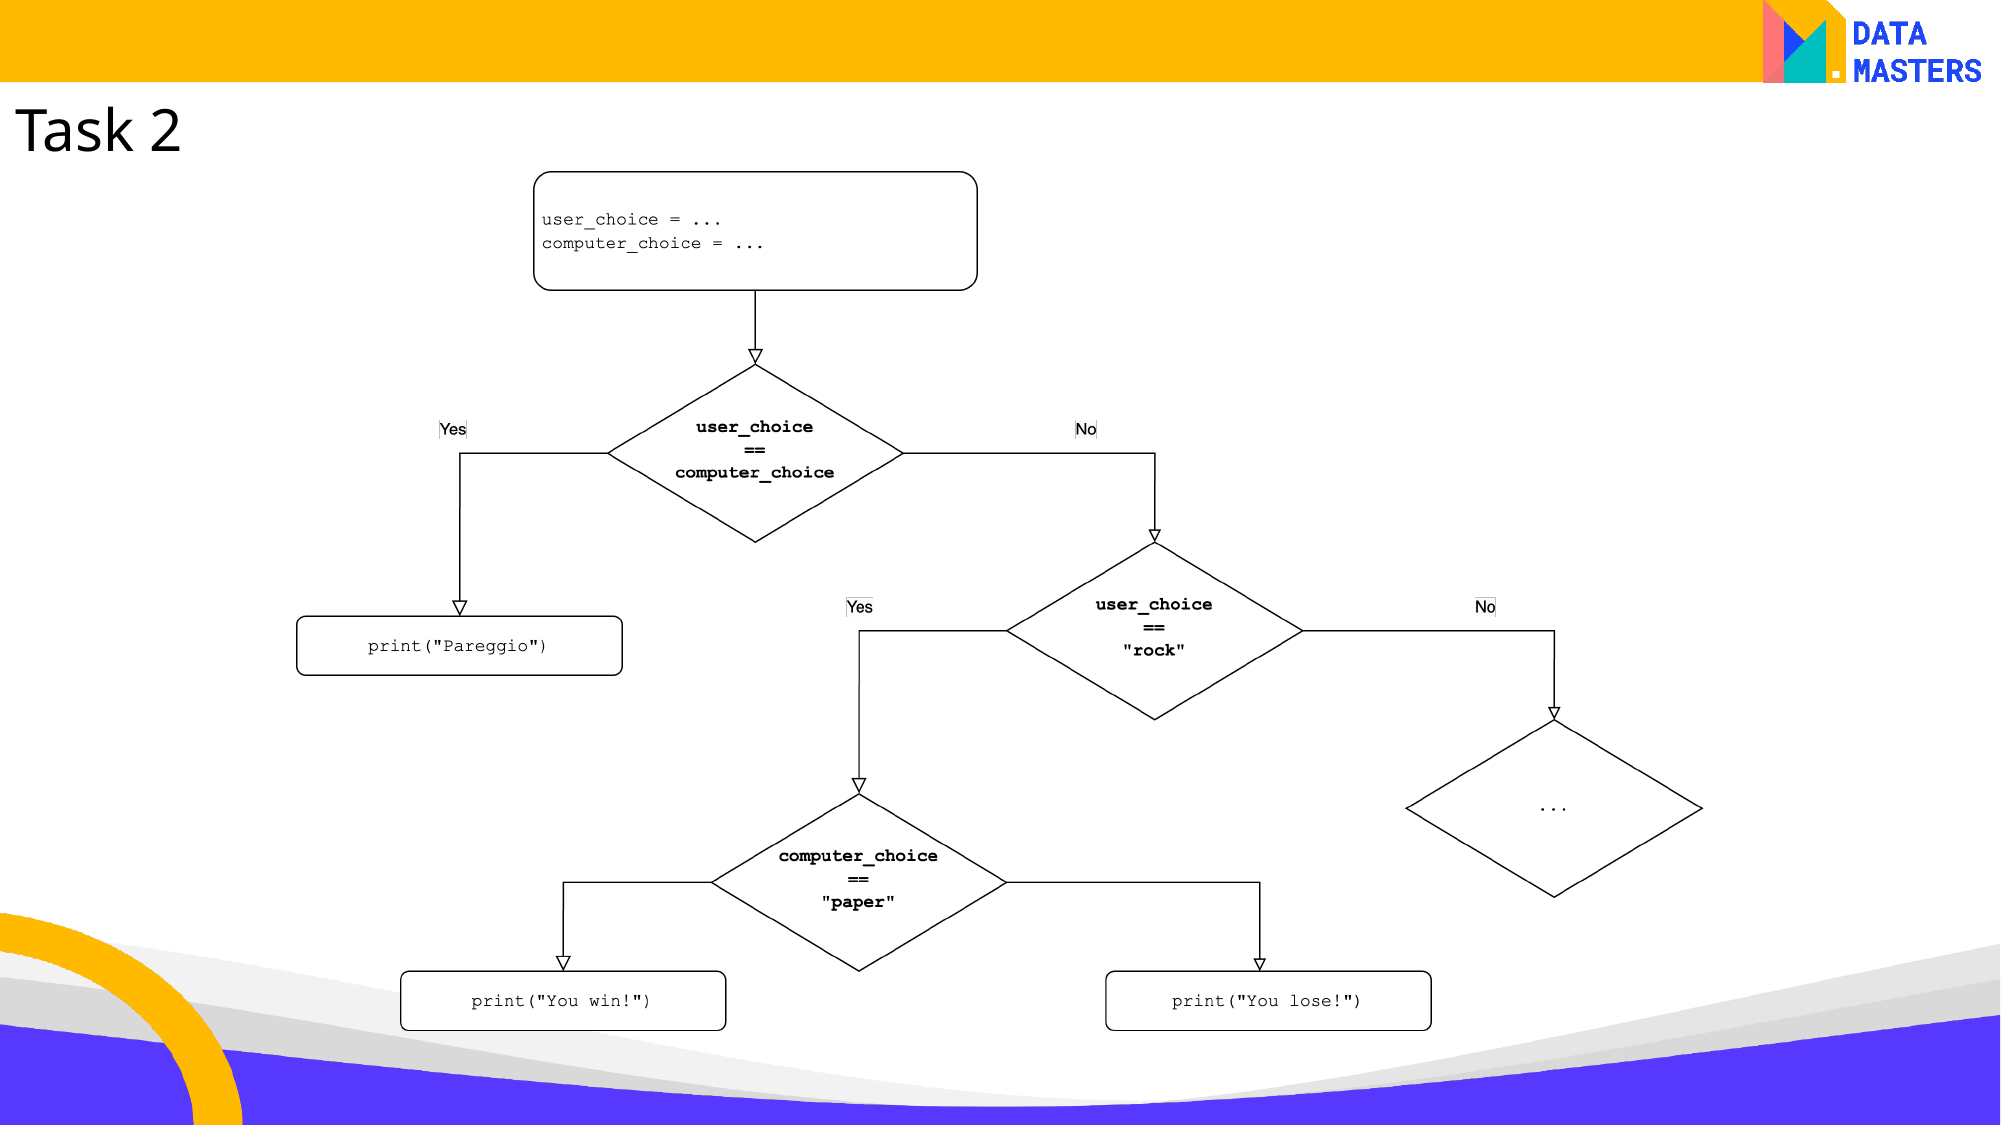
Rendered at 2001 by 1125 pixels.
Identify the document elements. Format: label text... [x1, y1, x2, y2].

text_box Task 2 [0, 85, 1445, 171]
picture [0, 171, 2001, 1125]
picture [1763, 0, 1983, 90]
